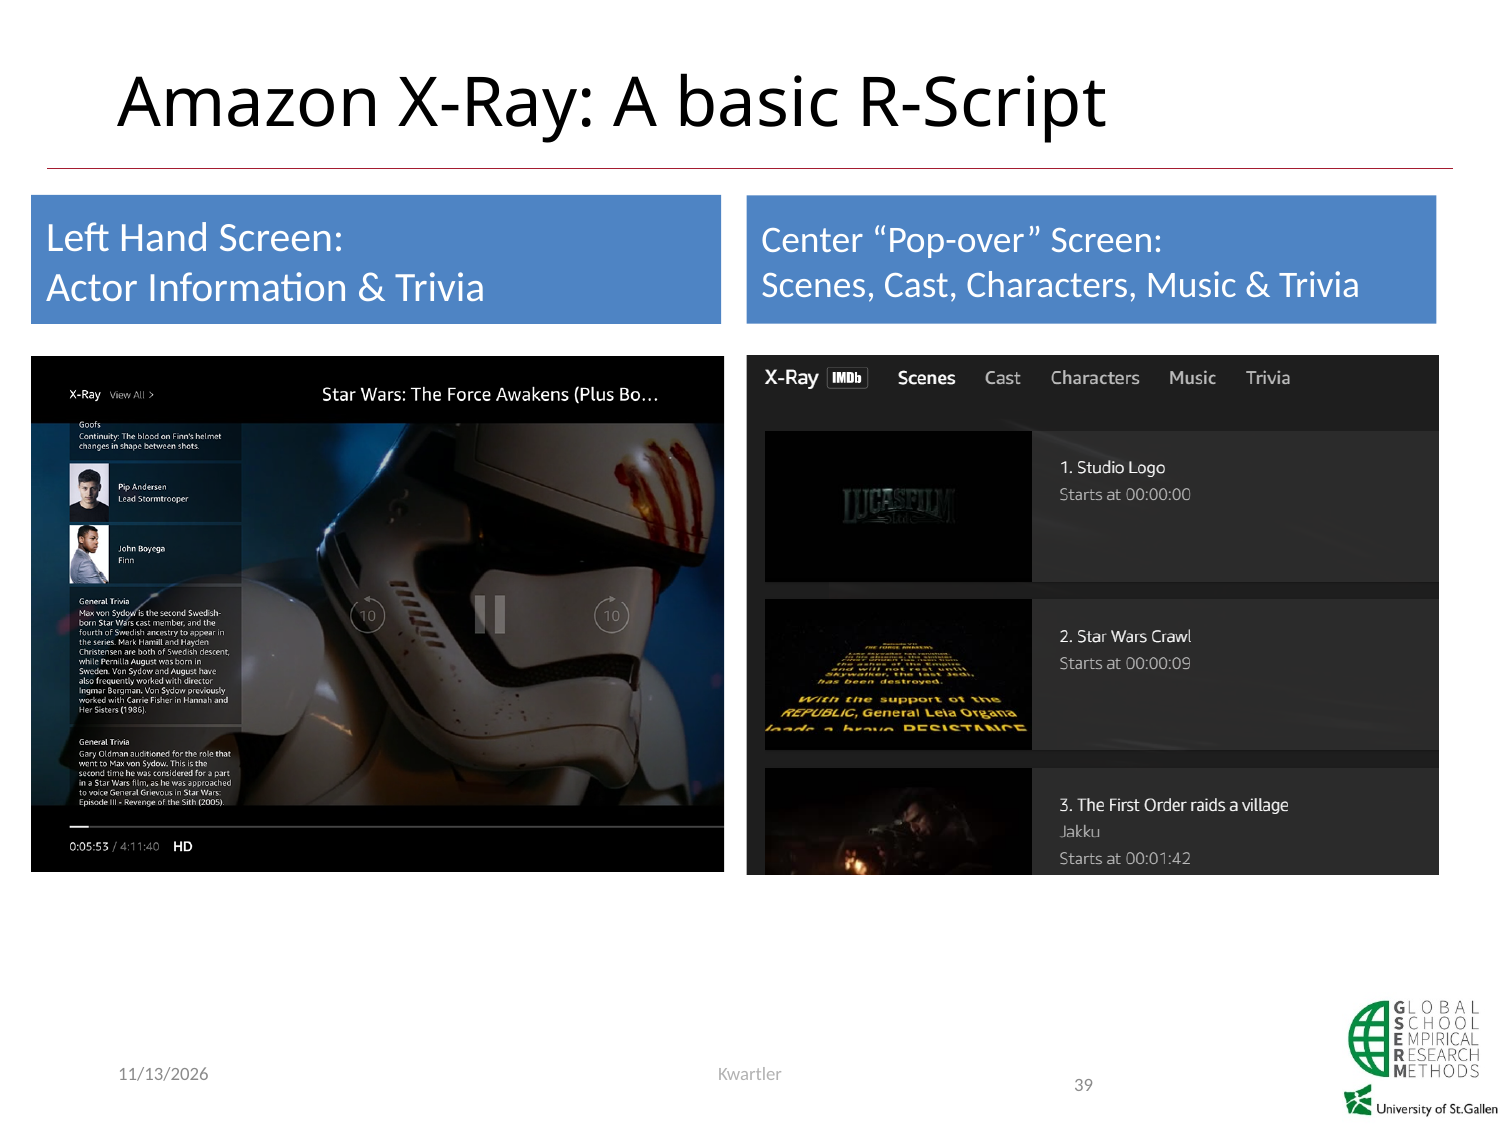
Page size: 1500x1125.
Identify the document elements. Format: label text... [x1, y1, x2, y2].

footer Kwartler [496, 1042, 1004, 1103]
picture [746, 355, 1439, 875]
picture [31, 356, 725, 872]
slide_number 39 [1059, 1042, 1200, 1103]
text_box Left Hand Screen: Actor Information & Trivia [30, 194, 722, 325]
text_box Center “Pop-over” Screen: Scenes, Cast, Characters, Music & Trivia [745, 194, 1437, 325]
picture [1342, 992, 1500, 1125]
title Amazon X-Ray: A basic R-Script [103, 59, 1397, 157]
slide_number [103, 1042, 441, 1103]
